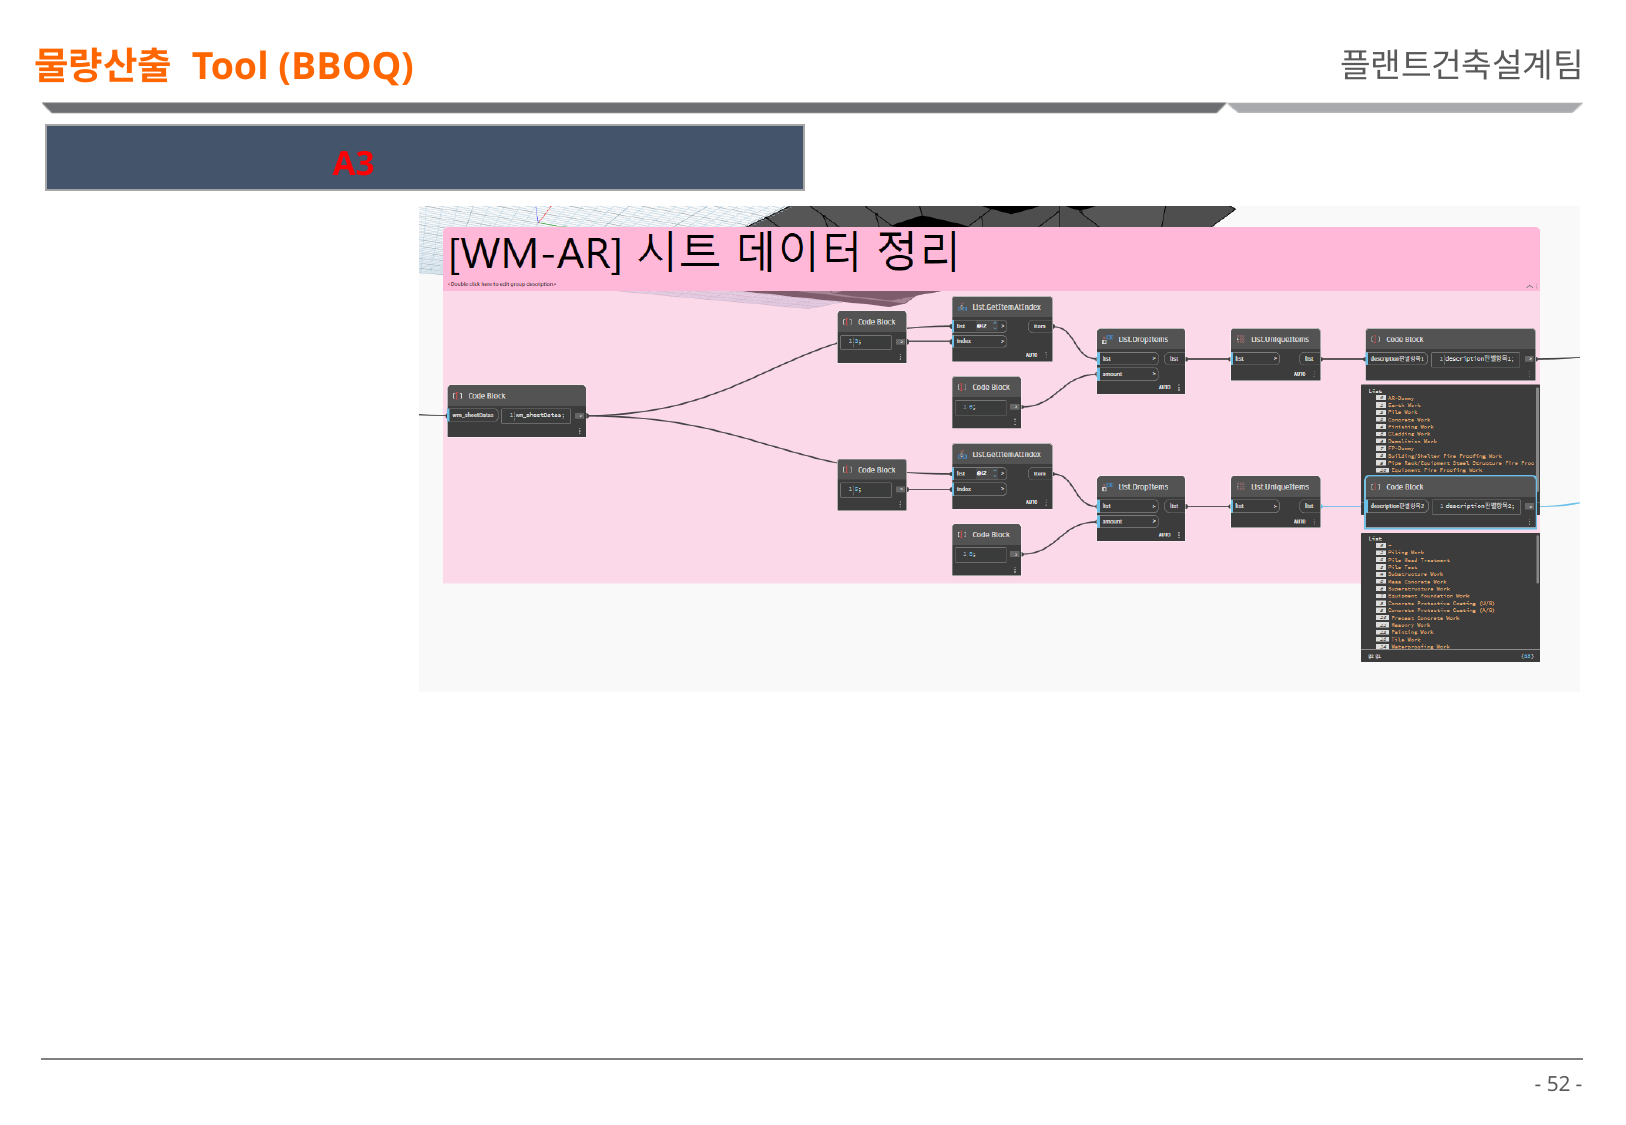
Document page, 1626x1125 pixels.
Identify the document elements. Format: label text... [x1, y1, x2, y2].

text_box 플랜트건축설계팀 [1339, 43, 1584, 84]
text_box 물량산출 Tool (BBOQ) [19, 34, 429, 95]
picture [419, 206, 1580, 692]
text_box 1. Code details : A3 [45, 124, 805, 191]
picture [42, 102, 1583, 114]
